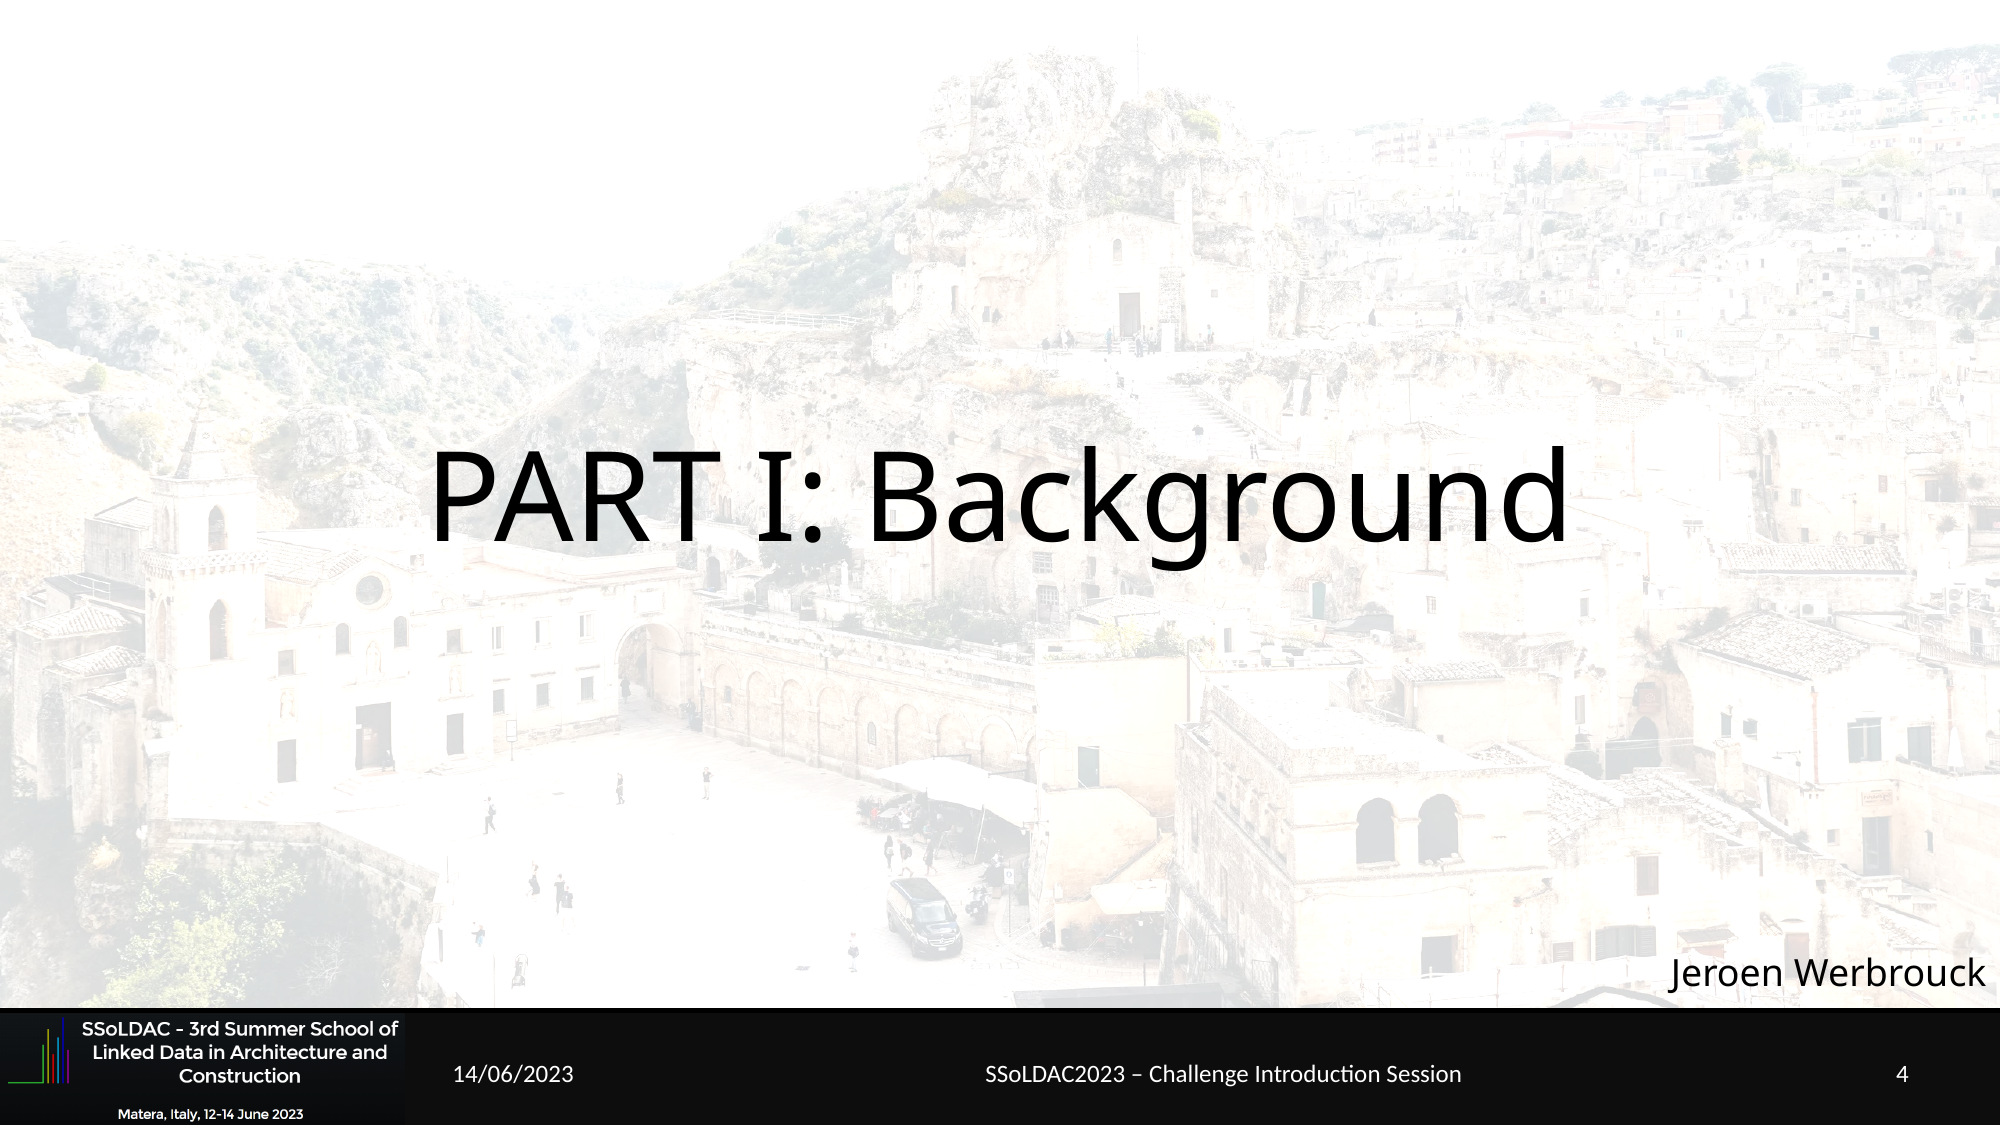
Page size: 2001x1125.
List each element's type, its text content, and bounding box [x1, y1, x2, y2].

footer SSoLDAC2023 – Challenge Introduction Session [632, 1042, 1816, 1103]
picture [0, 1013, 405, 1125]
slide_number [437, 1042, 632, 1103]
slide_number 4 [1816, 1042, 1924, 1103]
picture [0, 0, 2000, 1008]
